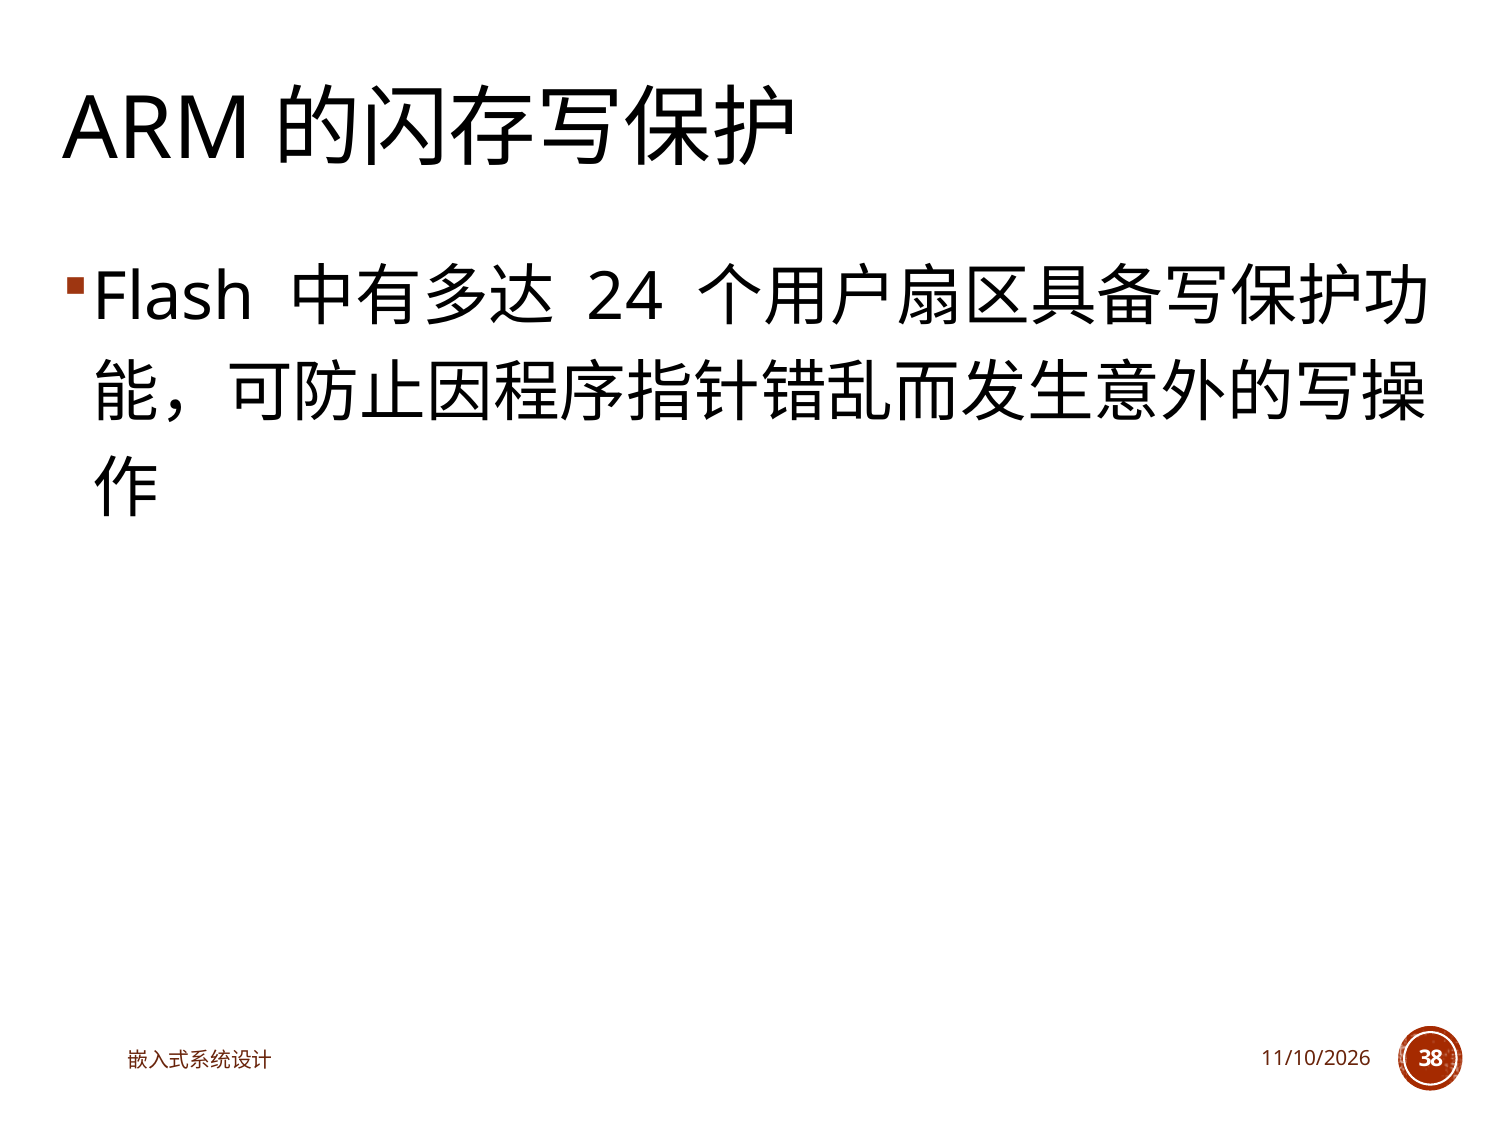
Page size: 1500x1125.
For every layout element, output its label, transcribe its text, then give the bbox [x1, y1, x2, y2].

footer 嵌入式系统设计 [112, 1028, 891, 1089]
list Flash 中有多达 24 个用户扇区具备写保护功能，可防止因程序指针错乱而发生意外的写操作 [47, 228, 1471, 1013]
title ARM的闪存写保护 [47, 46, 1471, 215]
slide_number 38 [1391, 1028, 1471, 1089]
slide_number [982, 1028, 1386, 1089]
